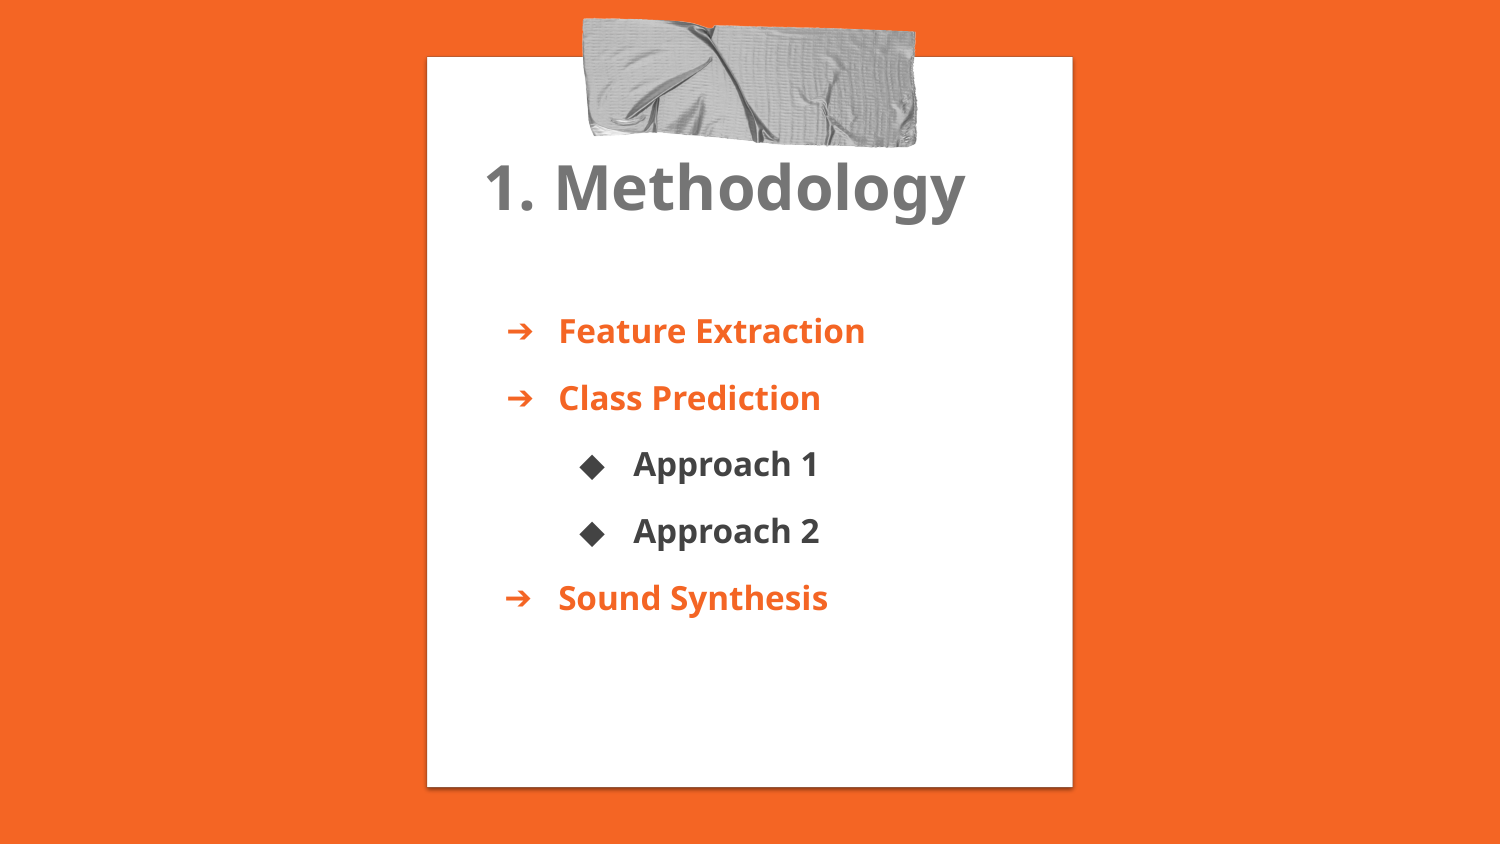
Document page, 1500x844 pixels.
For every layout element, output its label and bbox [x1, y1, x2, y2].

picture [400, 16, 1100, 818]
